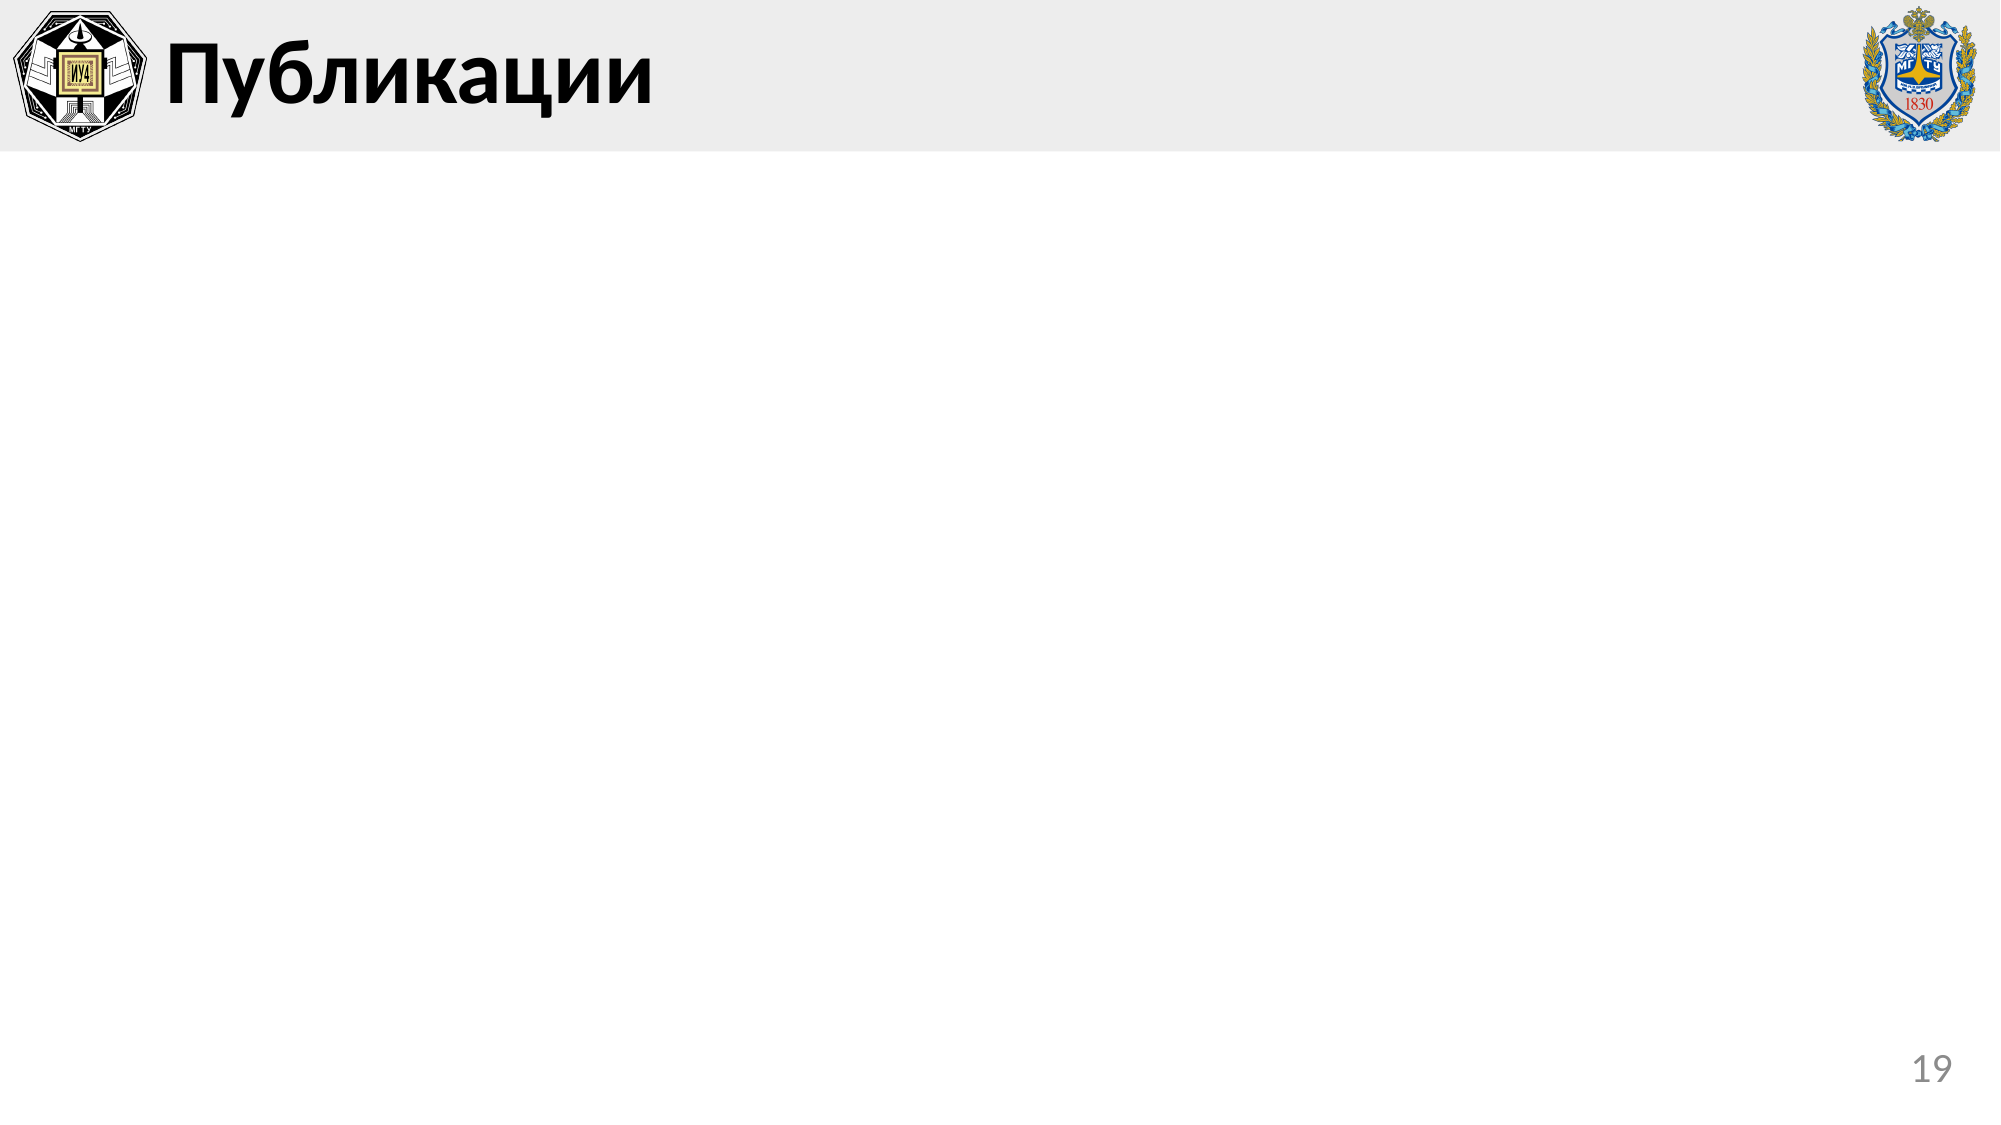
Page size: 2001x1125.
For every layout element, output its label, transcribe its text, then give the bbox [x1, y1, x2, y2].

slide_number 19 [1517, 1036, 1968, 1097]
text_box Публикации [0, 0, 2000, 152]
picture [13, 11, 147, 142]
picture [1862, 5, 1977, 142]
